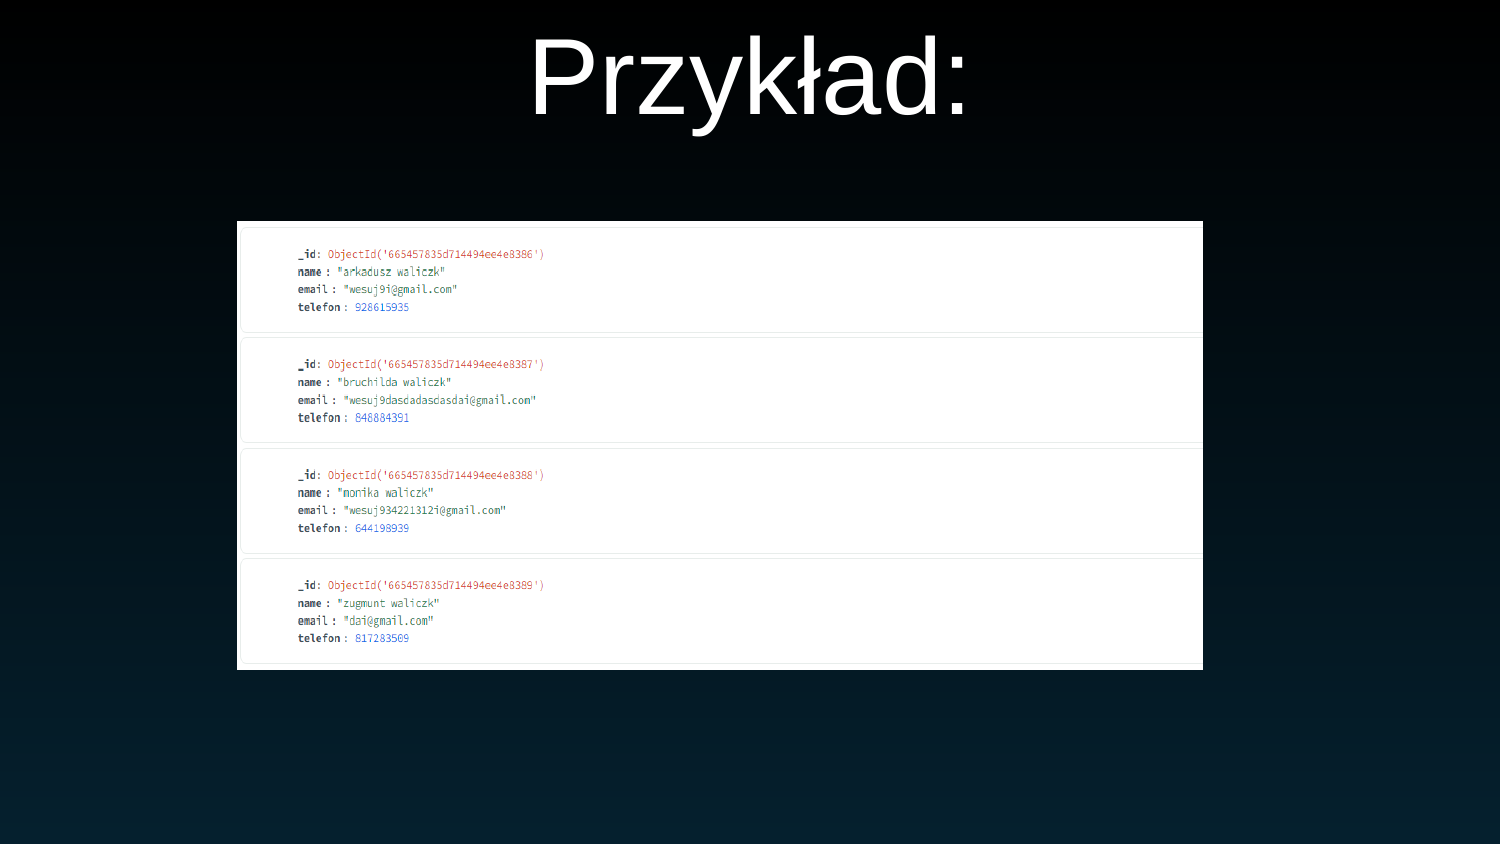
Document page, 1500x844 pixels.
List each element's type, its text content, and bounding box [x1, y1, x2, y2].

title Przykład: [51, 0, 1449, 144]
picture [237, 221, 1203, 670]
